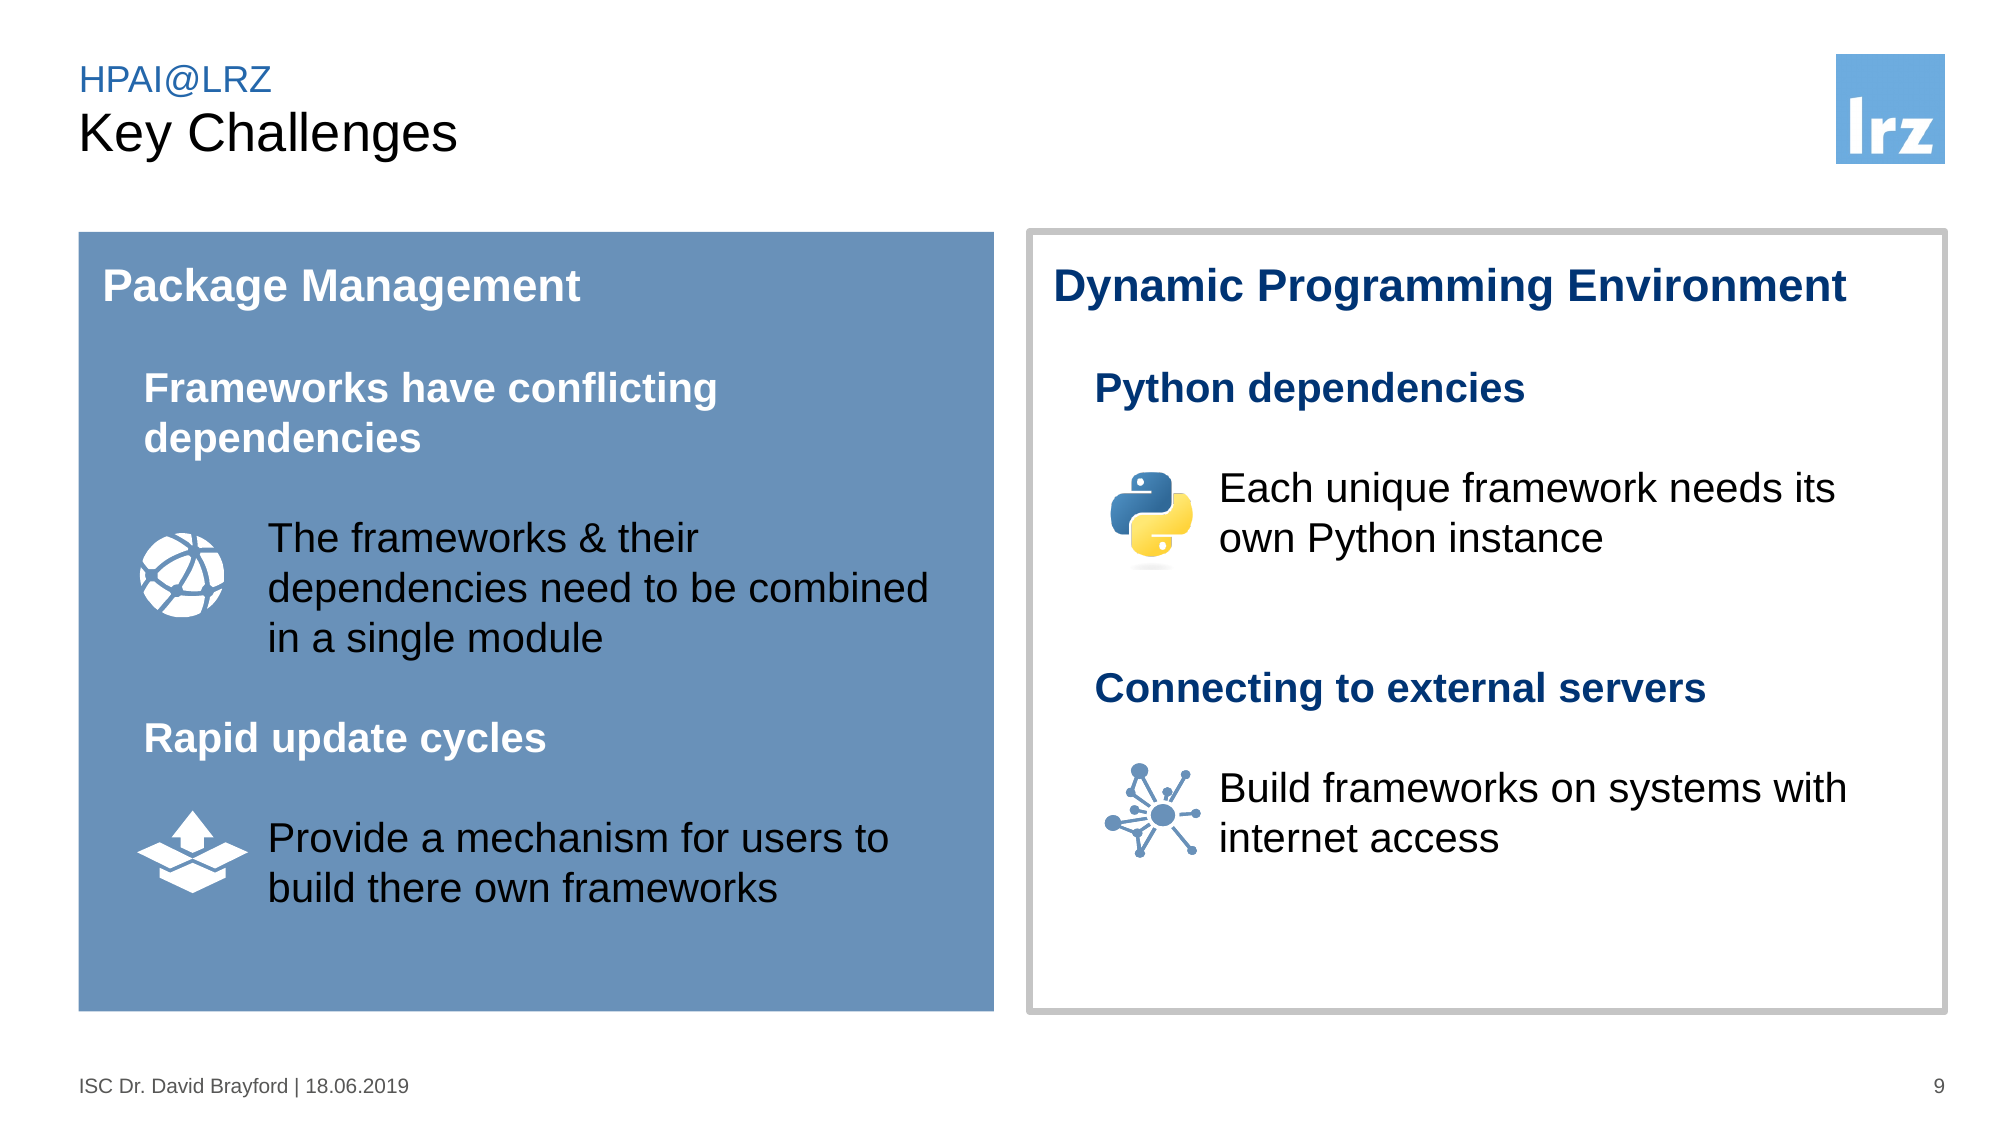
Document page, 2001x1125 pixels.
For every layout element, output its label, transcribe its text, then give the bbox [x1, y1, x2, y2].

title Key Challenges [78, 104, 1797, 164]
picture [1104, 763, 1201, 858]
picture [139, 532, 224, 618]
picture [1106, 467, 1212, 570]
slide_number 9 [1892, 1073, 1945, 1099]
list Package Management Frameworks have conflicting dependencies The frameworks & their dependencies need to be combined in a single module Rapid update cycles Provide a mechanism for users to build there own frameworks [78, 231, 994, 1012]
list HPAI@LRZ [78, 54, 1797, 97]
picture [137, 810, 249, 894]
list Dynamic Programming Environment Python dependencies Each unique framework needs its own Python instance Connecting to external servers Build frameworks on systems with internet access [1029, 231, 1945, 1012]
footer ISC Dr. David Brayford | 18.06.2019 [78, 1073, 419, 1099]
picture [1836, 54, 1945, 164]
